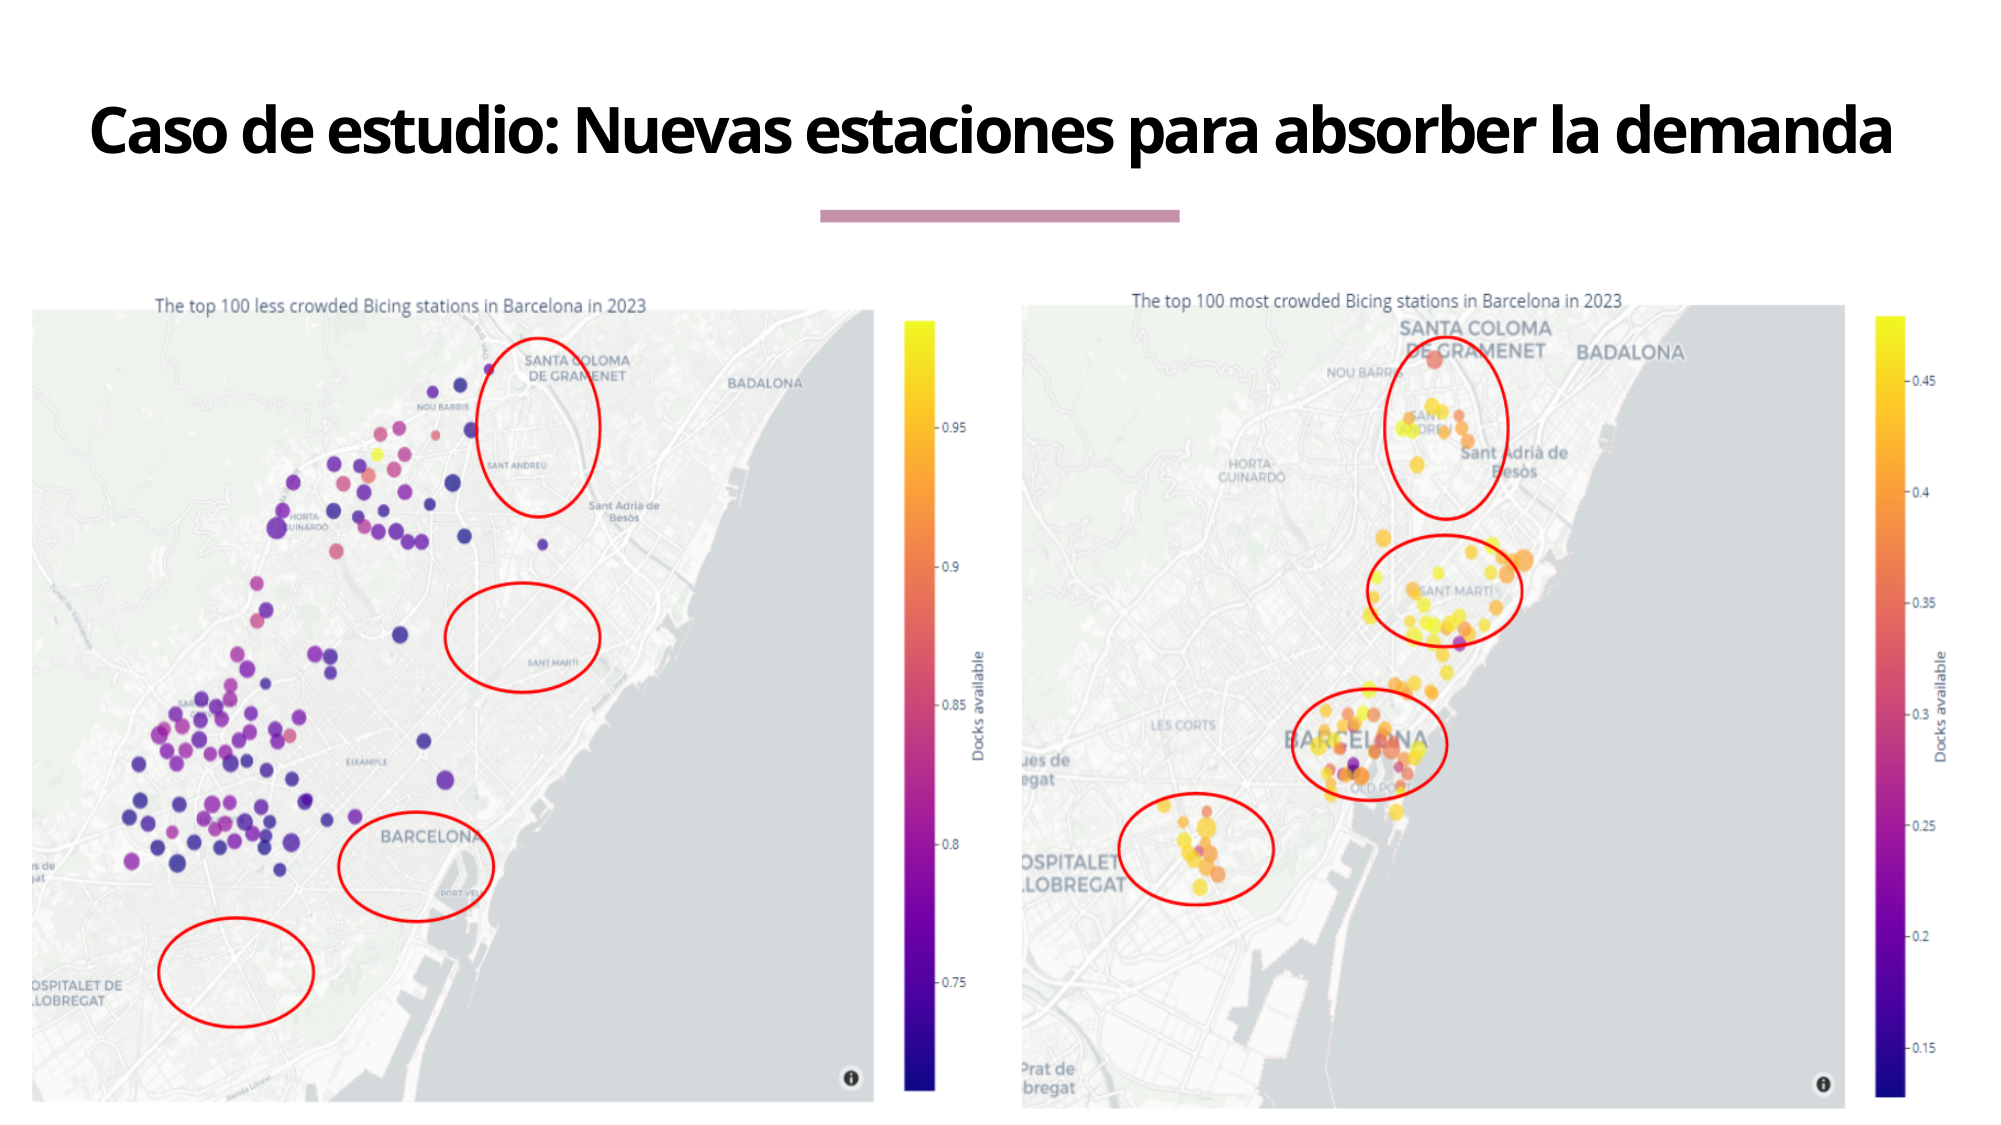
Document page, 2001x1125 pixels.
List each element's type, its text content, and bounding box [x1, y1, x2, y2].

picture [1021, 263, 1984, 1115]
picture [32, 274, 1007, 1104]
title Caso de estudio: Nuevas estaciones para absorber la demanda [81, 85, 1919, 175]
